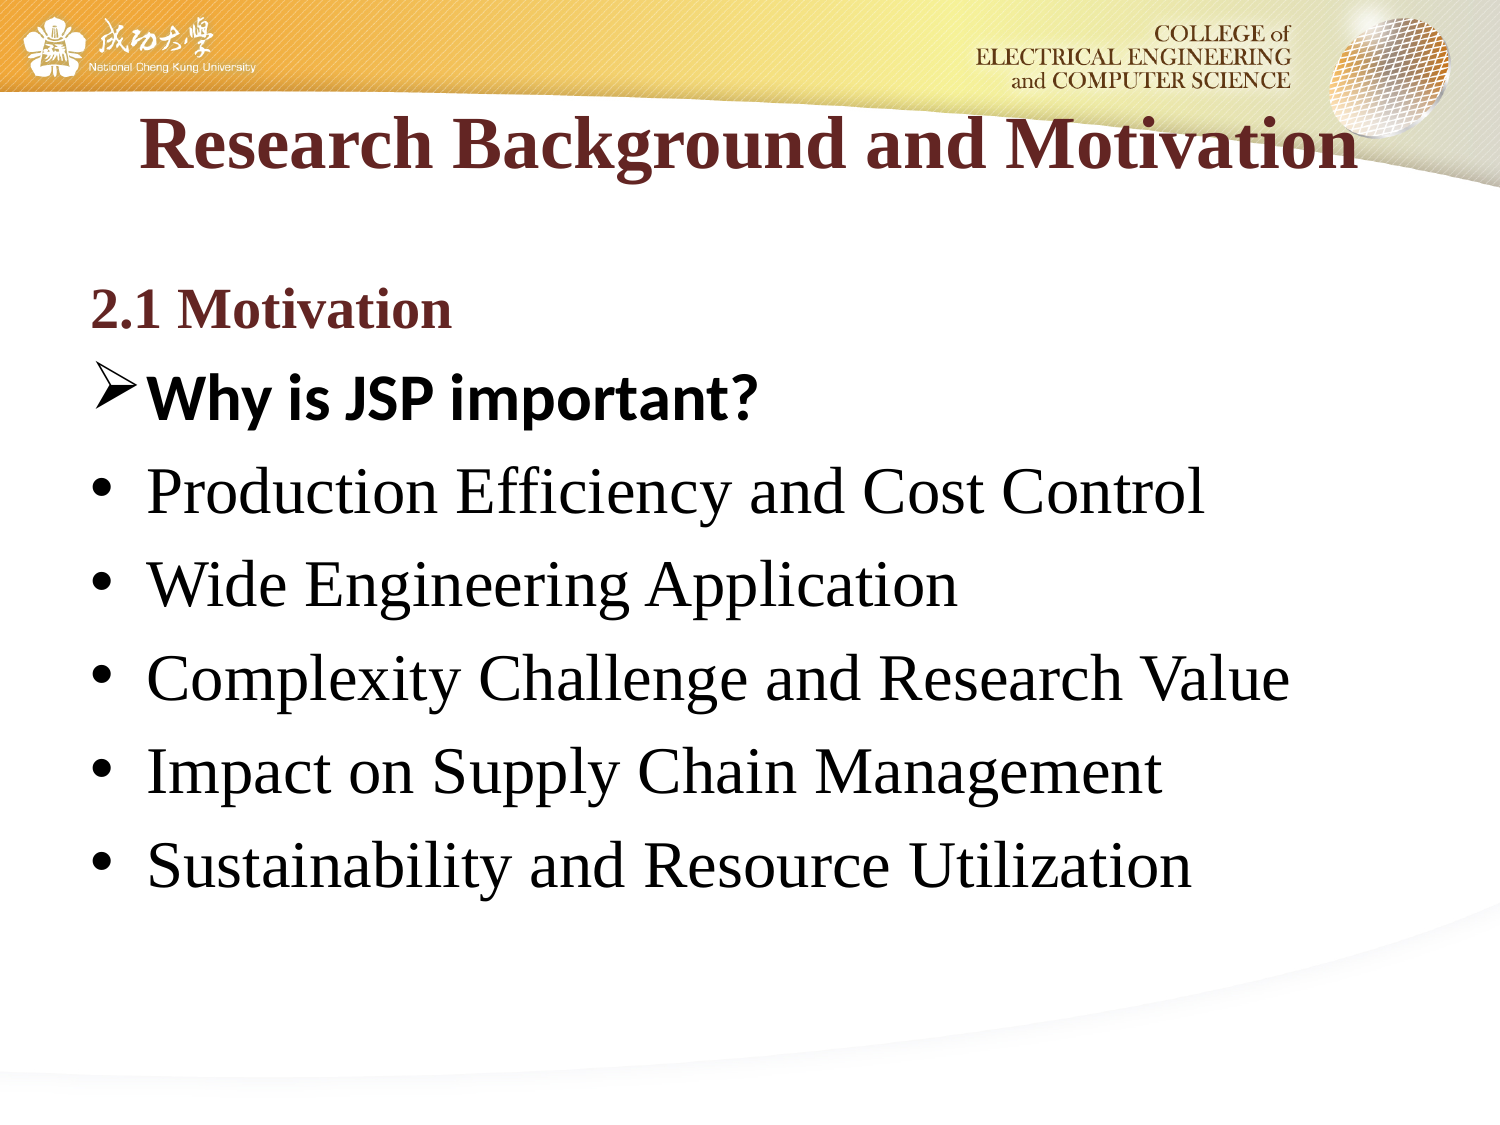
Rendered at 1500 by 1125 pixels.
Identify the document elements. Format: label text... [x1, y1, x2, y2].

title Research Background and Motivation [75, 45, 1425, 233]
list 2.1 Motivation Why is JSP important? Production Efficiency and Cost Control Wide Engineering Application Complexity Challenge and Research Value Impact on Supply Chain Management Sustainability and Resource Utilization [75, 262, 1425, 1005]
picture [0, 0, 1500, 1125]
